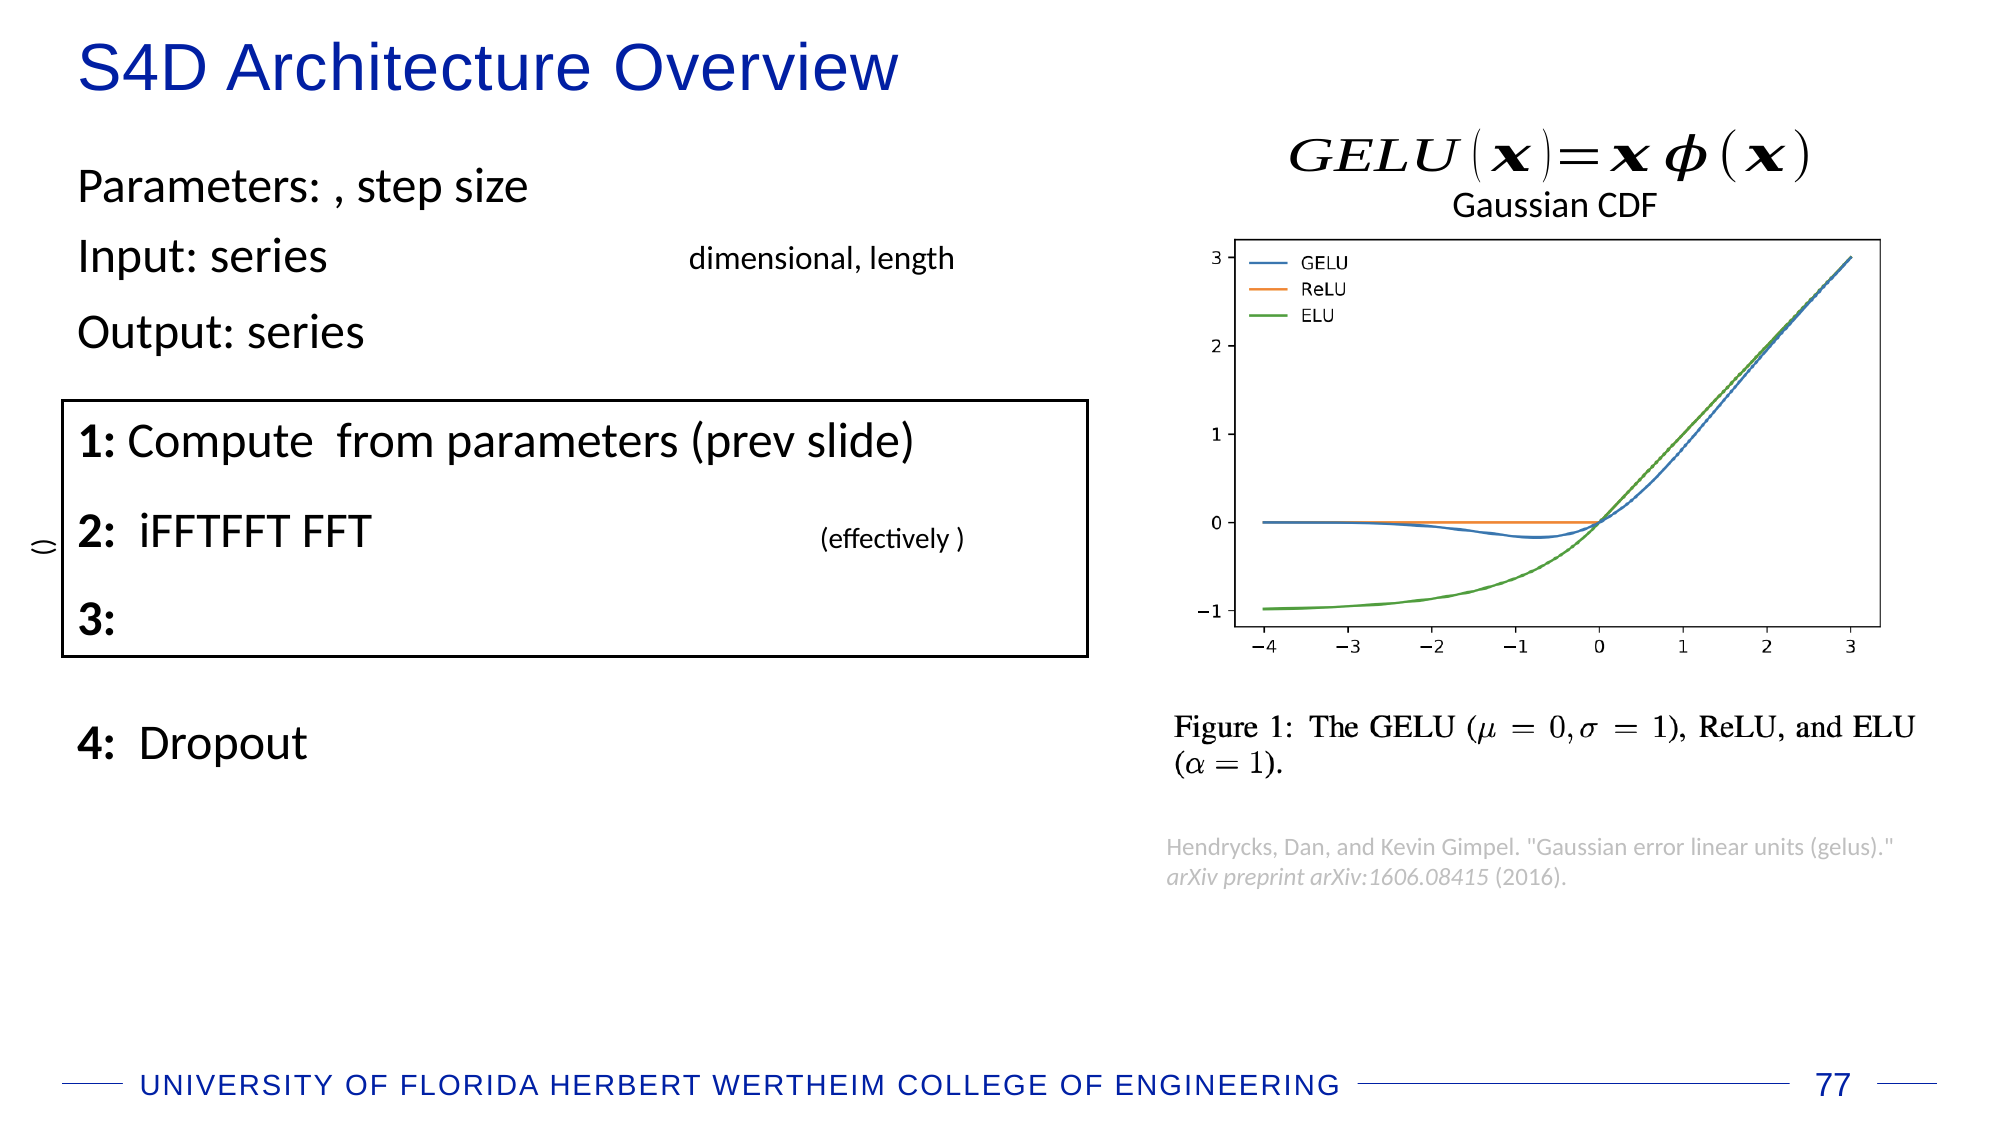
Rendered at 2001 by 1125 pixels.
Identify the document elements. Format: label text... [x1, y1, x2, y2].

footer UNIVERSITY OF FLORIDA HERBERT WERTHEIM COLLEGE OF ENGINEERING [122, 1053, 1358, 1114]
text_box Hendrycks, Dan, and Kevin Gimpel. "Gaussian error linear units (gelus)." arXiv preprint arXiv:1606.08415 (2016). [1151, 823, 1947, 898]
title S4D Architecture Overview [62, 0, 1938, 139]
text_box [61, 399, 1089, 657]
picture [1161, 222, 1926, 795]
